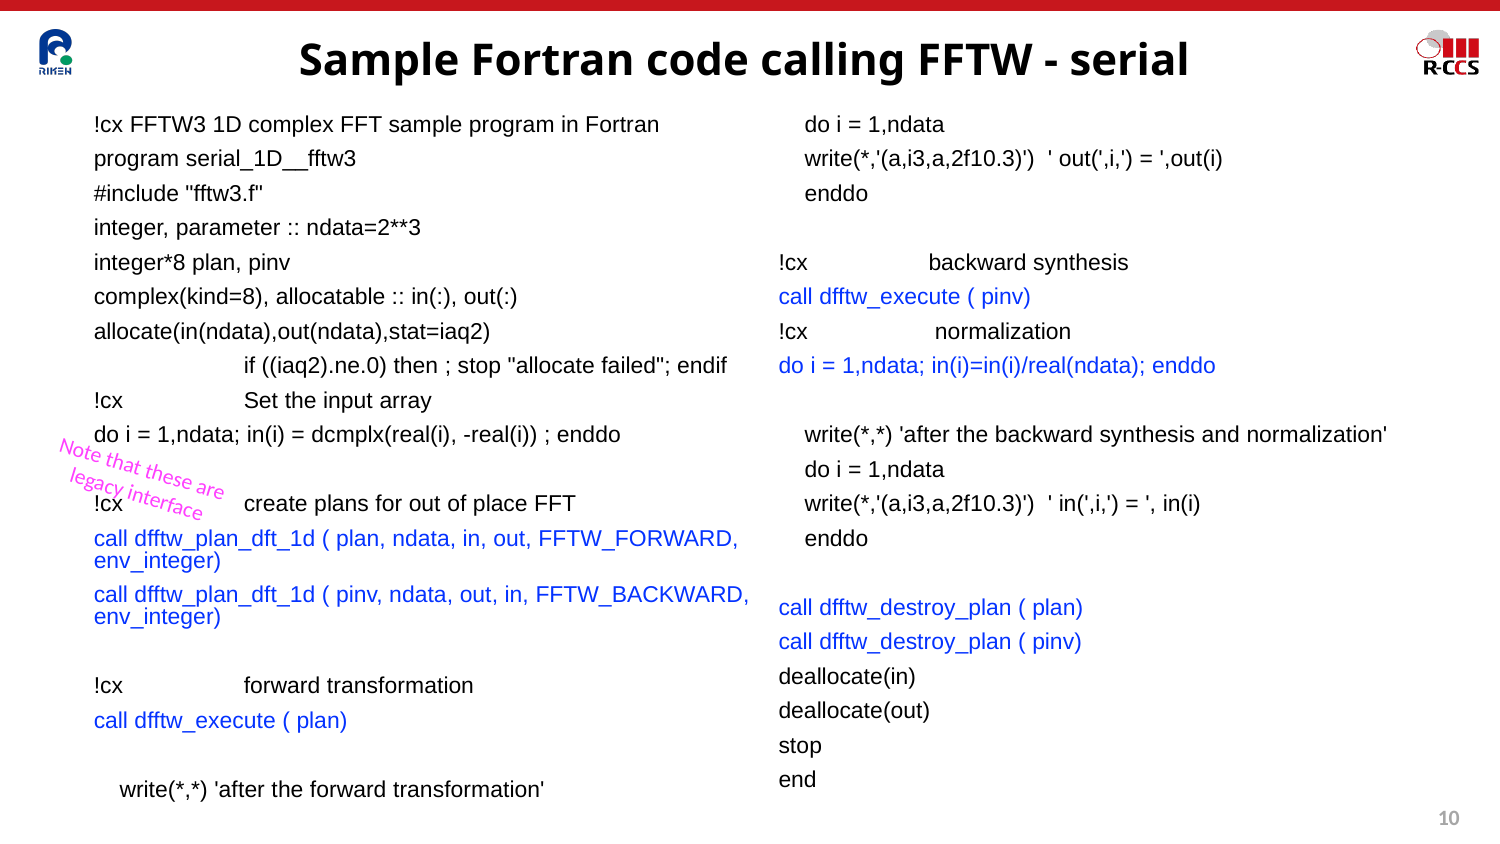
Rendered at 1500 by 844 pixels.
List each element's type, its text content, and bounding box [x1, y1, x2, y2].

picture [1416, 29, 1479, 75]
picture [39, 29, 78, 75]
title Sample Fortran code calling FFTW - serial [78, 24, 1411, 90]
text_box Note that these are legacy interface [18, 414, 264, 548]
slide_number 9 [1129, 822, 1468, 839]
list !cx FFTW3 1D complex FFT sample program in Fortran program serial_1D__fftw3 #include "fftw3.f" integer, parameter :: ndata=2**3 integer*8 plan, pinv complex(kind=8), allocatable :: in(:), out(:) allocate(in(ndata),out(ndata),stat=iaq2) if ((iaq2).ne.0) then ; stop "allocate failed"; endif !cx Set the input array do i = 1,ndata; in(i) = dcmplx(real(i), -real(i)) ; enddo !cx create plans for out of place FFT call dfftw_plan_dft_1d ( plan, ndata, in, out, FFTW_FORWARD, env_integer) call dfftw_plan_dft_1d ( pinv, ndata, out, in, FFTW_BACKWARD, env_integer) !cx forward transformation call dfftw_execute ( plan) write(*,*) 'after the forward transformation' do i = 1,ndata write(*,'(a,i3,a,2f10.3)') ' out(',i,') = ',out(i) enddo !cx backward synthesis call dfftw_execute ( pinv) !cx normalization do i = 1,ndata; in(i)=in(i)/real(ndata); enddo write(*,*) 'after the backward synthesis and normalization' do i = 1,ndata write(*,'(a,i3,a,2f10.3)') ' in(',i,') = ', in(i) enddo call dfftw_destroy_plan ( plan) call dfftw_destroy_plan ( pinv) deallocate(in) deallocate(out) stop end [78, 107, 1479, 822]
